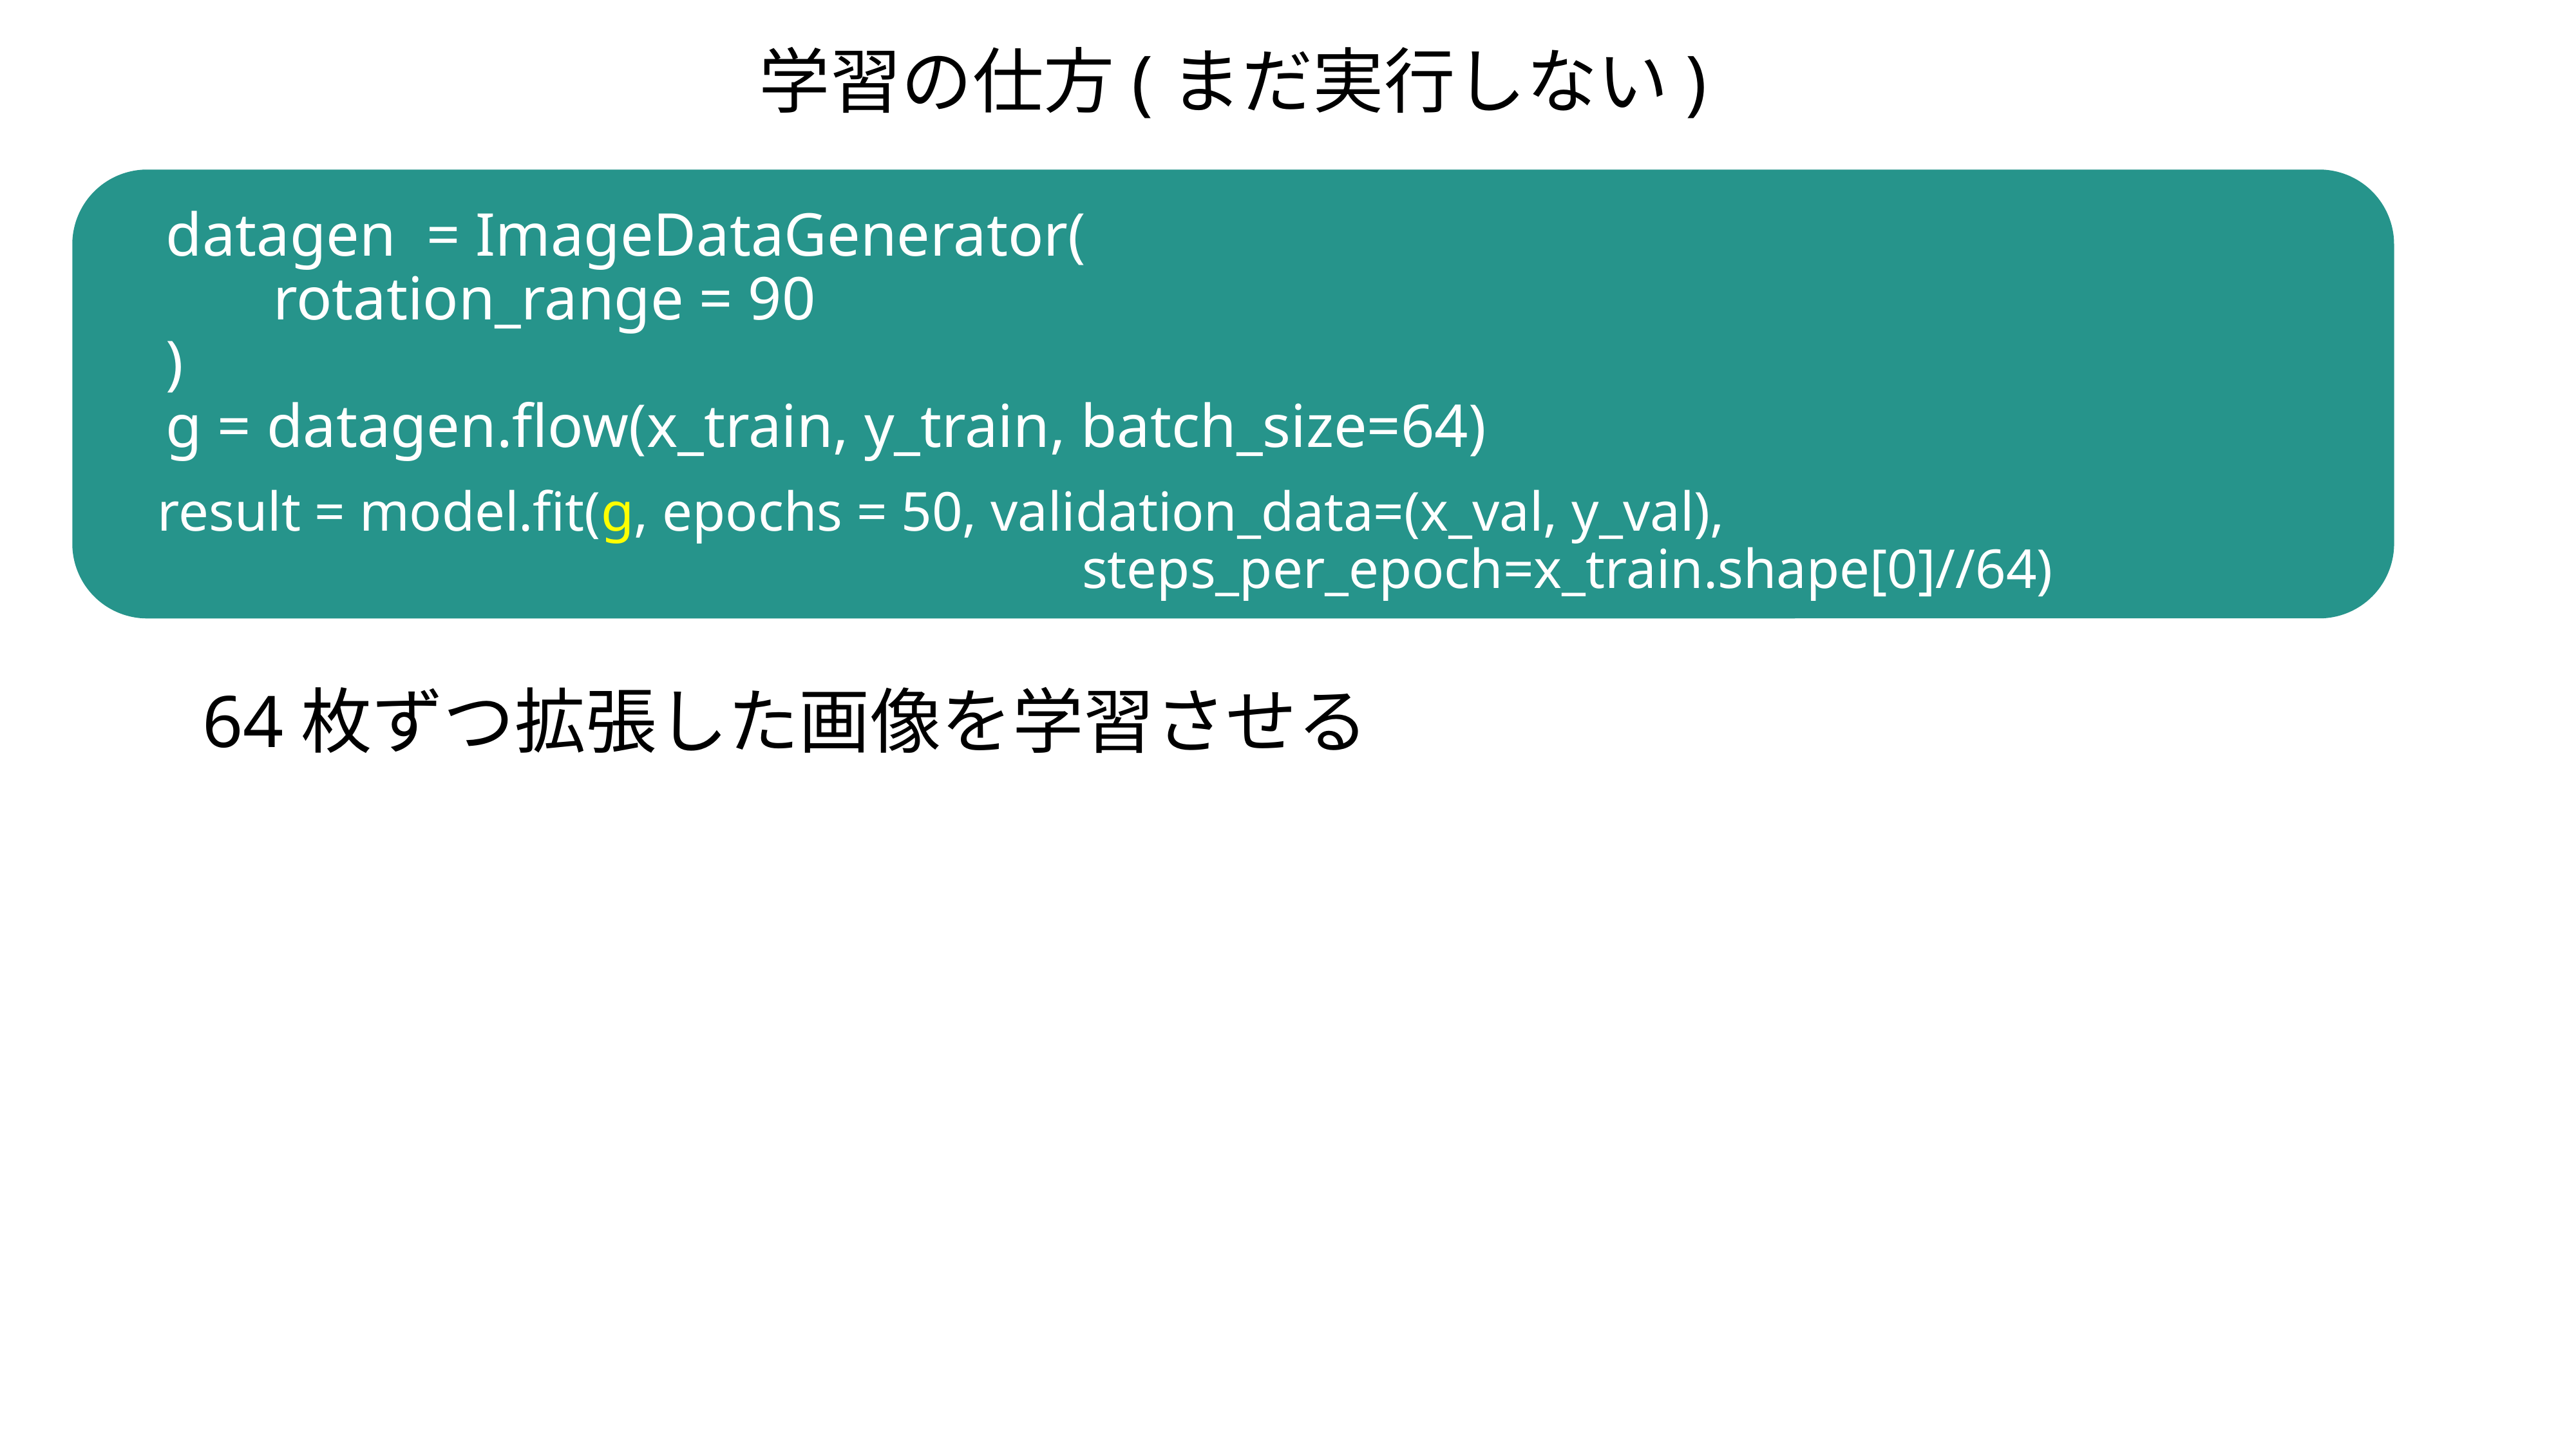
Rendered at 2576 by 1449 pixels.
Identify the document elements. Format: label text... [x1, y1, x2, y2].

text_box 学習の仕方(まだ実行しない) [753, 40, 1713, 128]
text_box datagen = ImageDataGenerator( rotation_range = 90 ) g = datagen.flow(x_train, y_train, batch_size=64) [156, 200, 2479, 465]
text_box result = model.fit(g, epochs = 50, validation_data=(x_val, y_val), steps_per_epoch=x_train.shape[0]//64) [147, 479, 2318, 605]
text_box [72, 169, 2394, 619]
text_box 64枚ずつ拡張した画像を学習させる [197, 681, 1374, 768]
